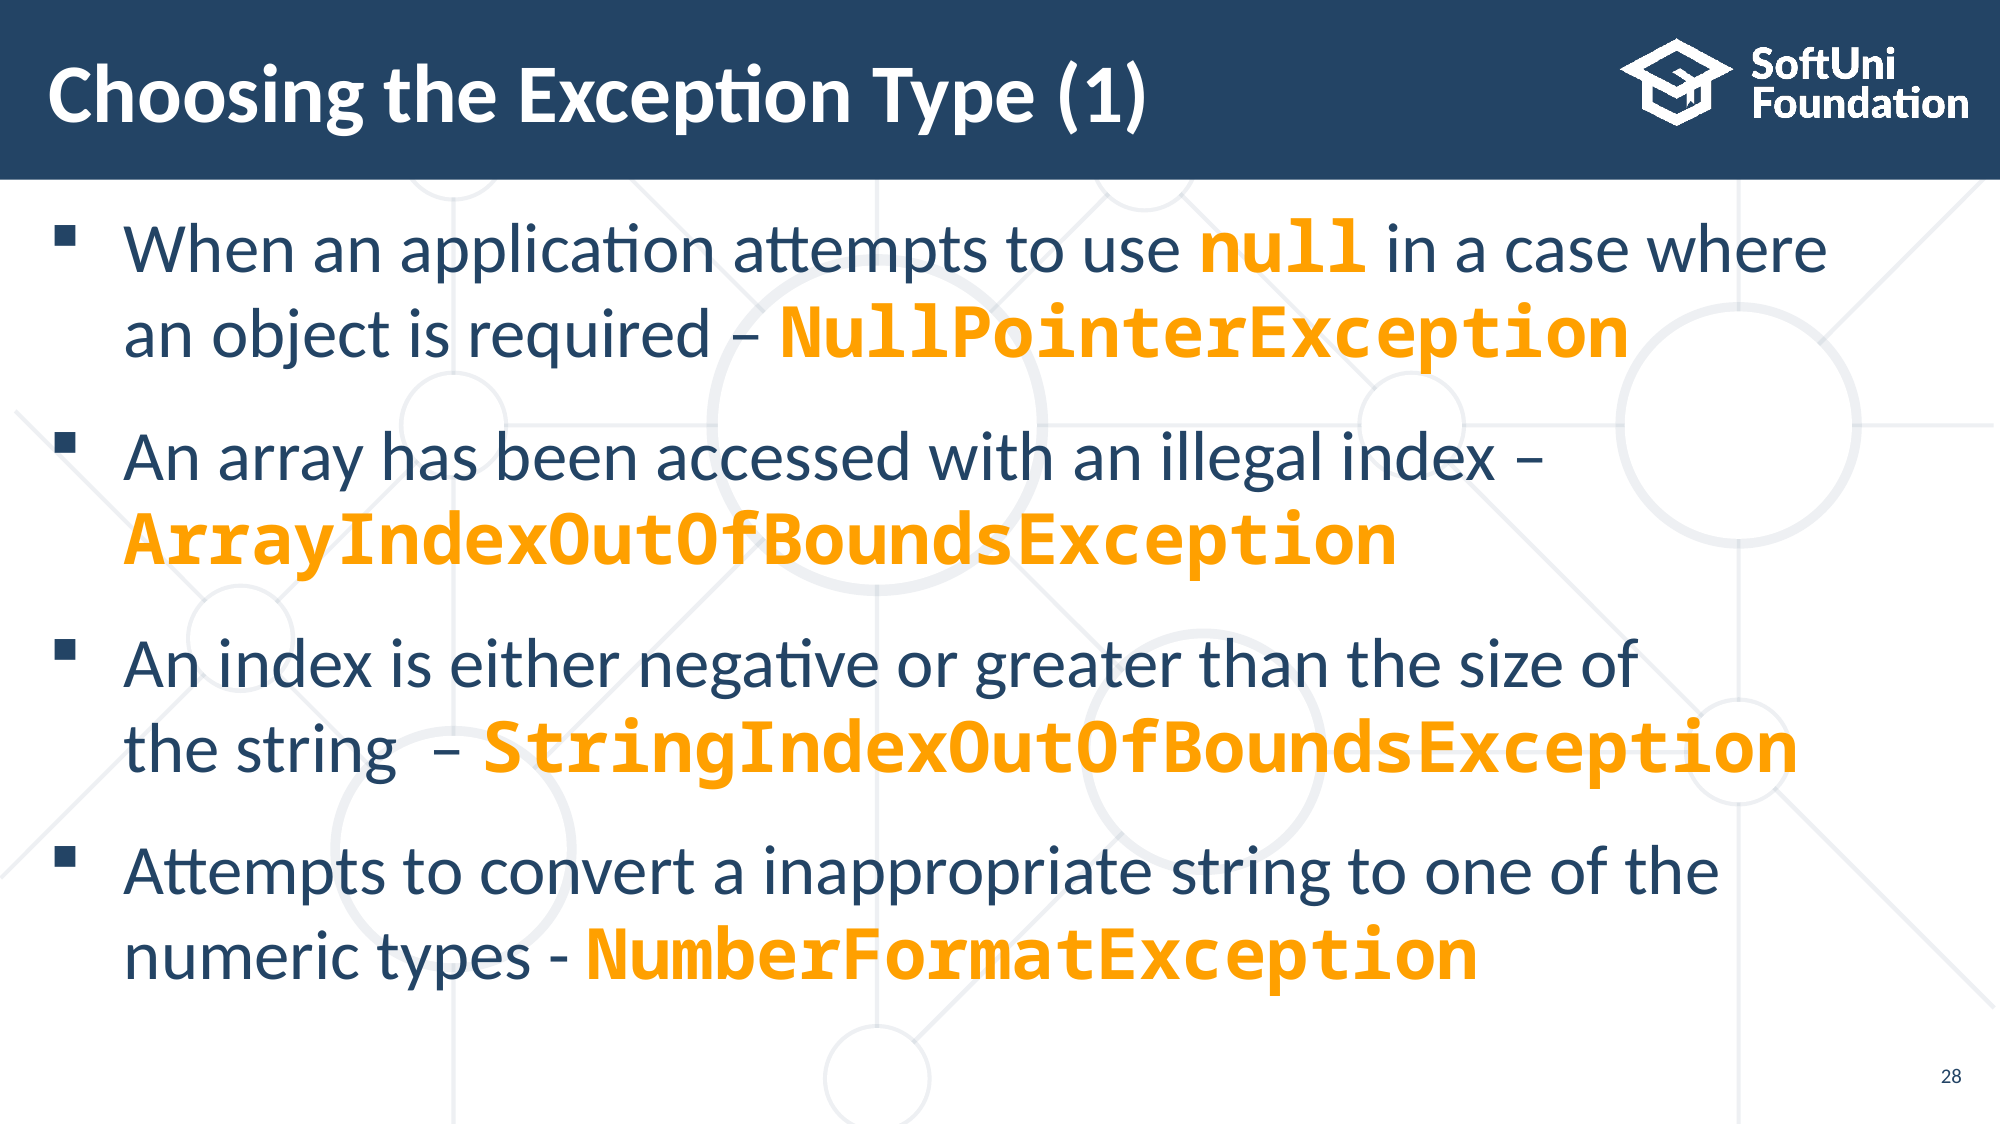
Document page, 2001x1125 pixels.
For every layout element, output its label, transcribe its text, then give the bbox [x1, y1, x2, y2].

title Choosing the Exception Type (1) [31, 16, 1591, 162]
list When an application attempts to use null in a case where an object is required – NullPointerException An array has been accessed with an illegal index – ArrayIndexOutOfBoundsException An index is either negative or greater than the size of the string – StringIndexOutOfBoundsException Attempts to convert a inappropriate string to one of the numeric types - NumberFormatException [31, 196, 1970, 1050]
picture [1619, 38, 1968, 126]
slide_number 28 [1897, 1049, 1968, 1101]
